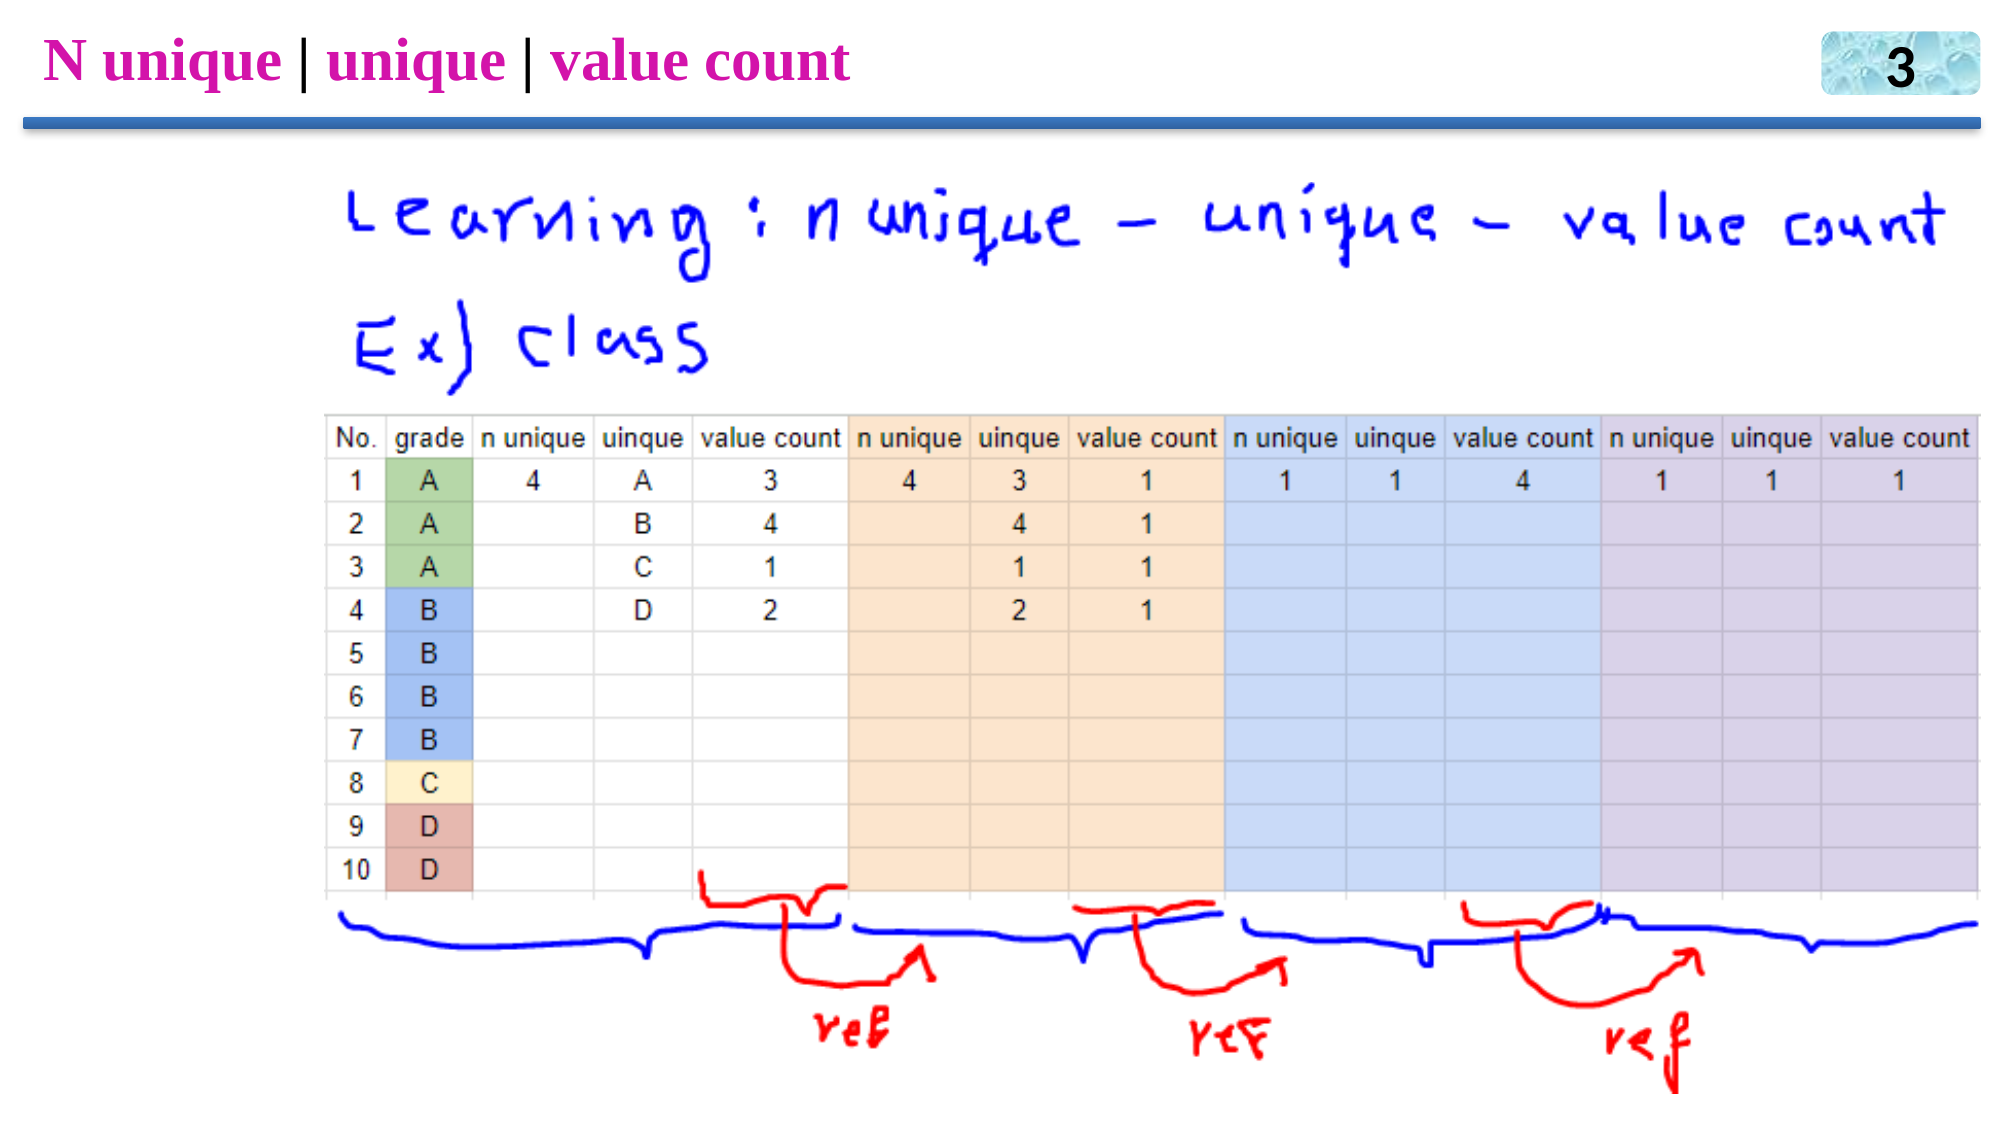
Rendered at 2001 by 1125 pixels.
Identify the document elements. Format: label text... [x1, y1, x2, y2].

text_box [23, 117, 1981, 129]
picture [324, 182, 1981, 1094]
text_box 3 [1821, 31, 1981, 95]
title N unique | unique | value count [23, 19, 1440, 104]
